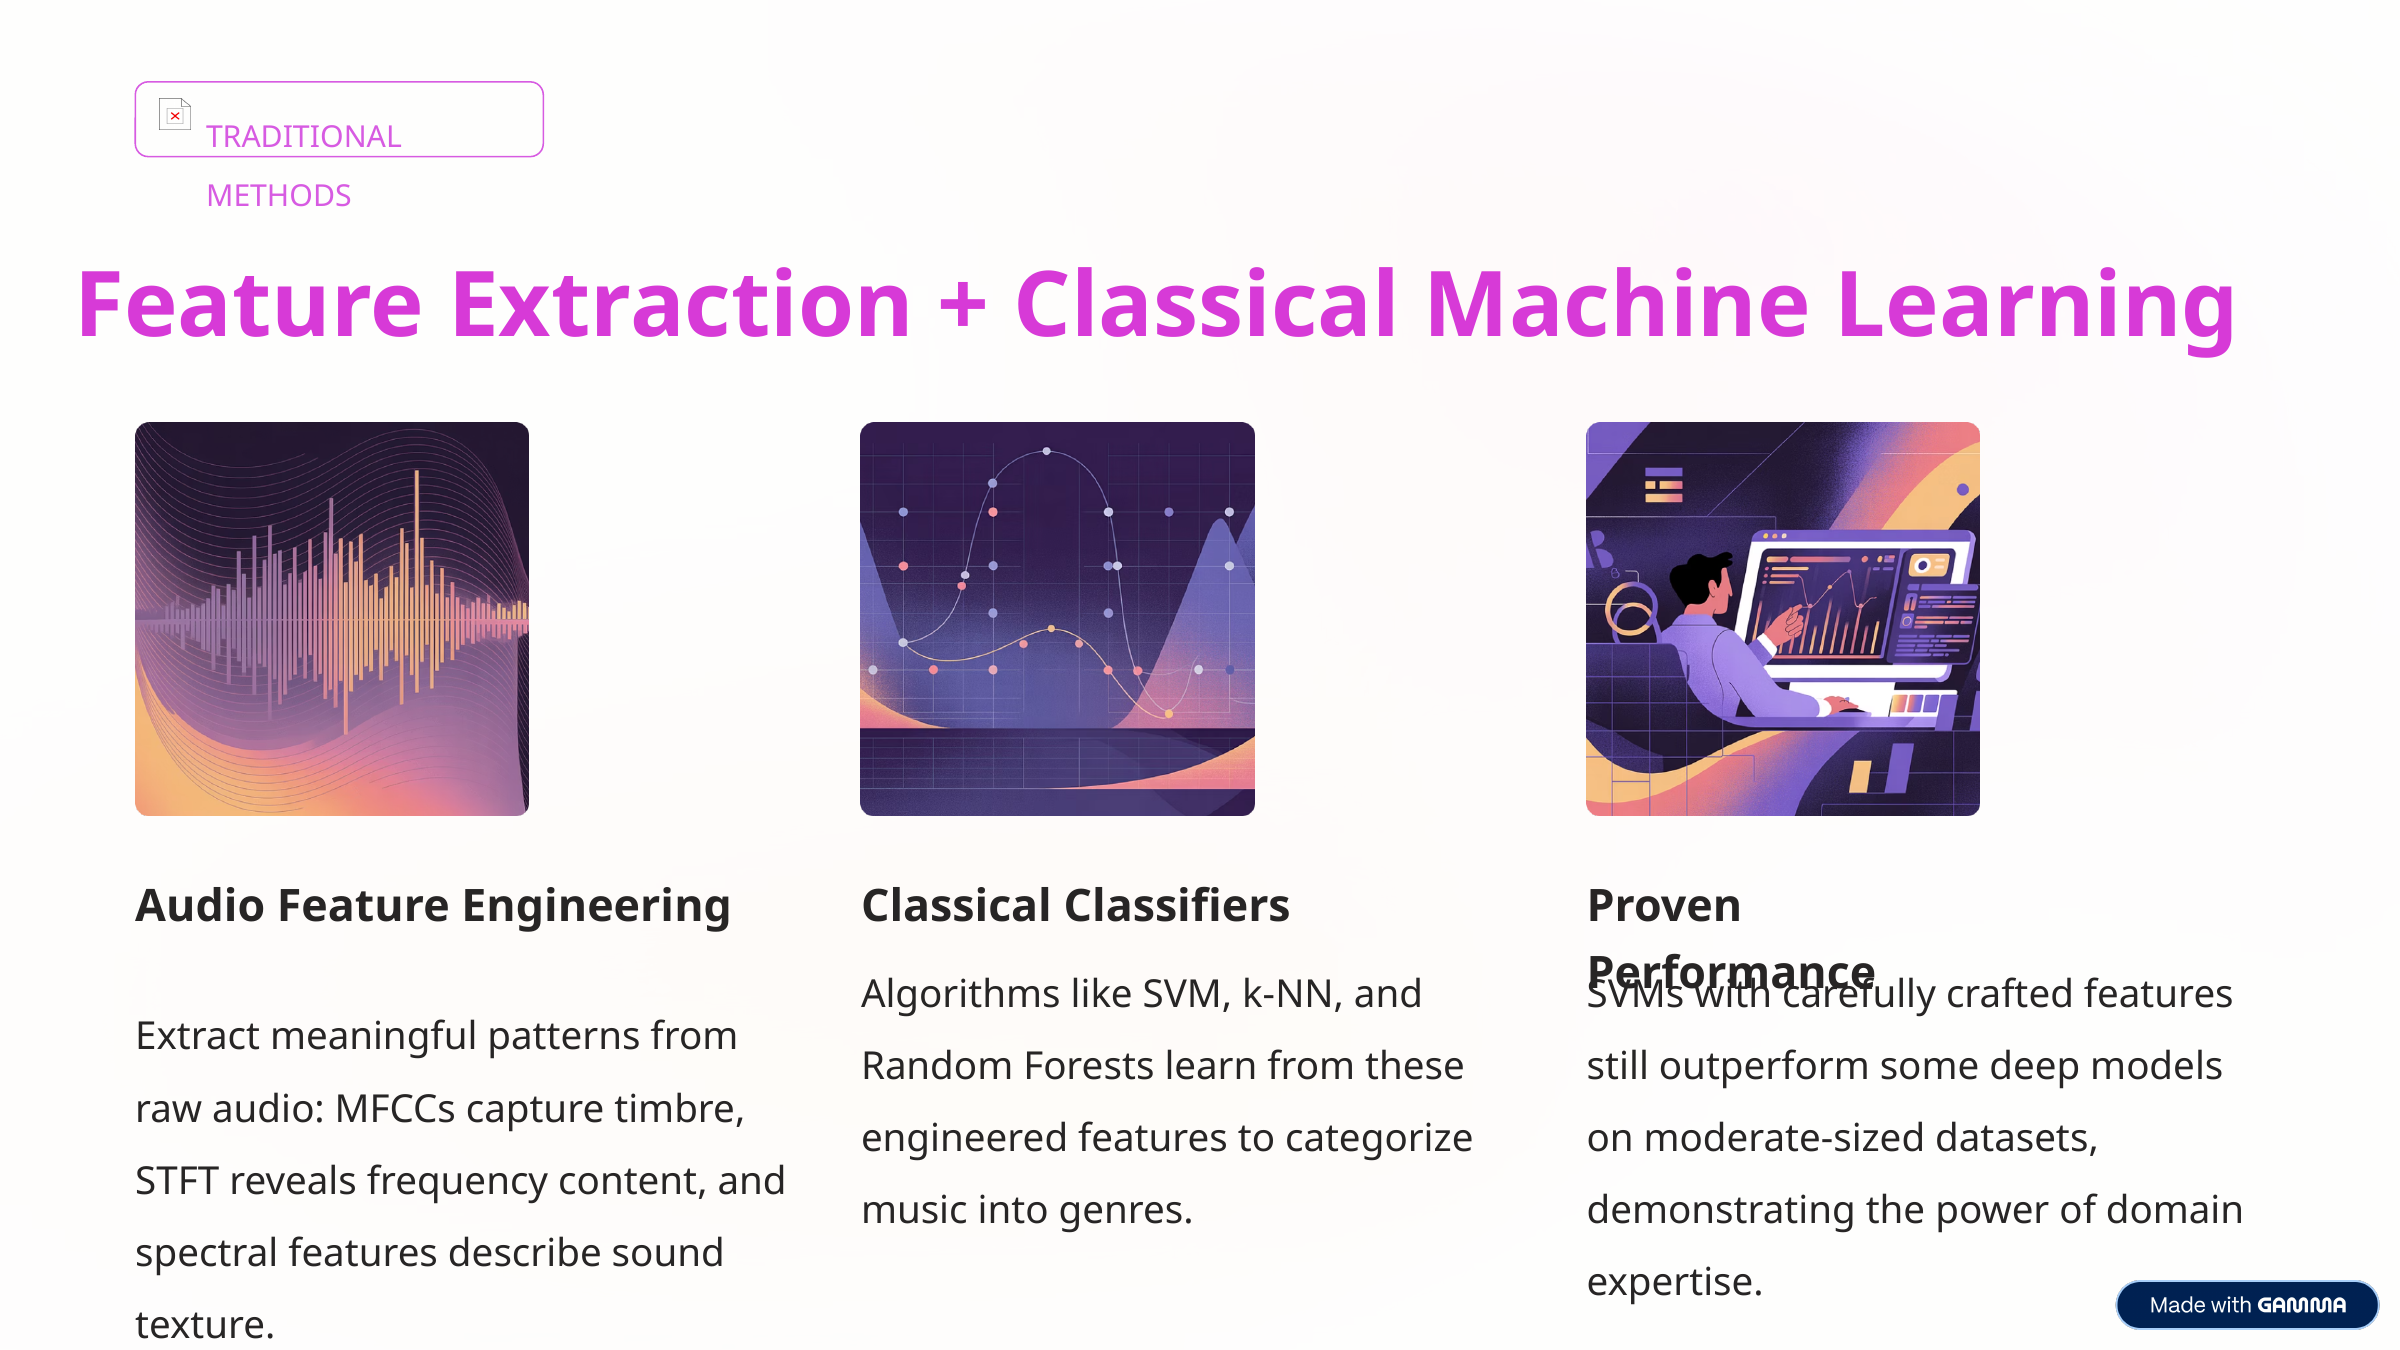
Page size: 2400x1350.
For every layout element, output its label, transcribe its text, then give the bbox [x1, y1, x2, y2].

text_box Feature Extraction + Classical Machine Learning [74, 219, 2326, 333]
text_box SVMs with carefully crafted features still outperform some deep models on moderate-sized datasets, demonstrating the power of domain expertise. [1586, 942, 2265, 1189]
picture [2106, 1271, 2389, 1339]
picture [1586, 422, 1981, 816]
text_box Classical Classifiers [860, 863, 1316, 921]
text_box Algorithms like SVM, k-NN, and Random Forests learn from these engineered features to categorize music into genres. [860, 942, 1540, 1127]
picture [134, 422, 529, 816]
text_box Extract meaningful patterns from raw audio: MFCCs capture timbre, STFT reveals frequency content, and spectral features describe sound texture. [135, 985, 814, 1231]
text_box [135, 81, 544, 157]
picture [860, 422, 1255, 816]
text_box TRADITIONAL METHODS [206, 94, 519, 144]
text_box Audio Feature Engineering [135, 863, 782, 921]
picture [159, 98, 191, 130]
text_box Proven Performance [1586, 863, 2042, 921]
